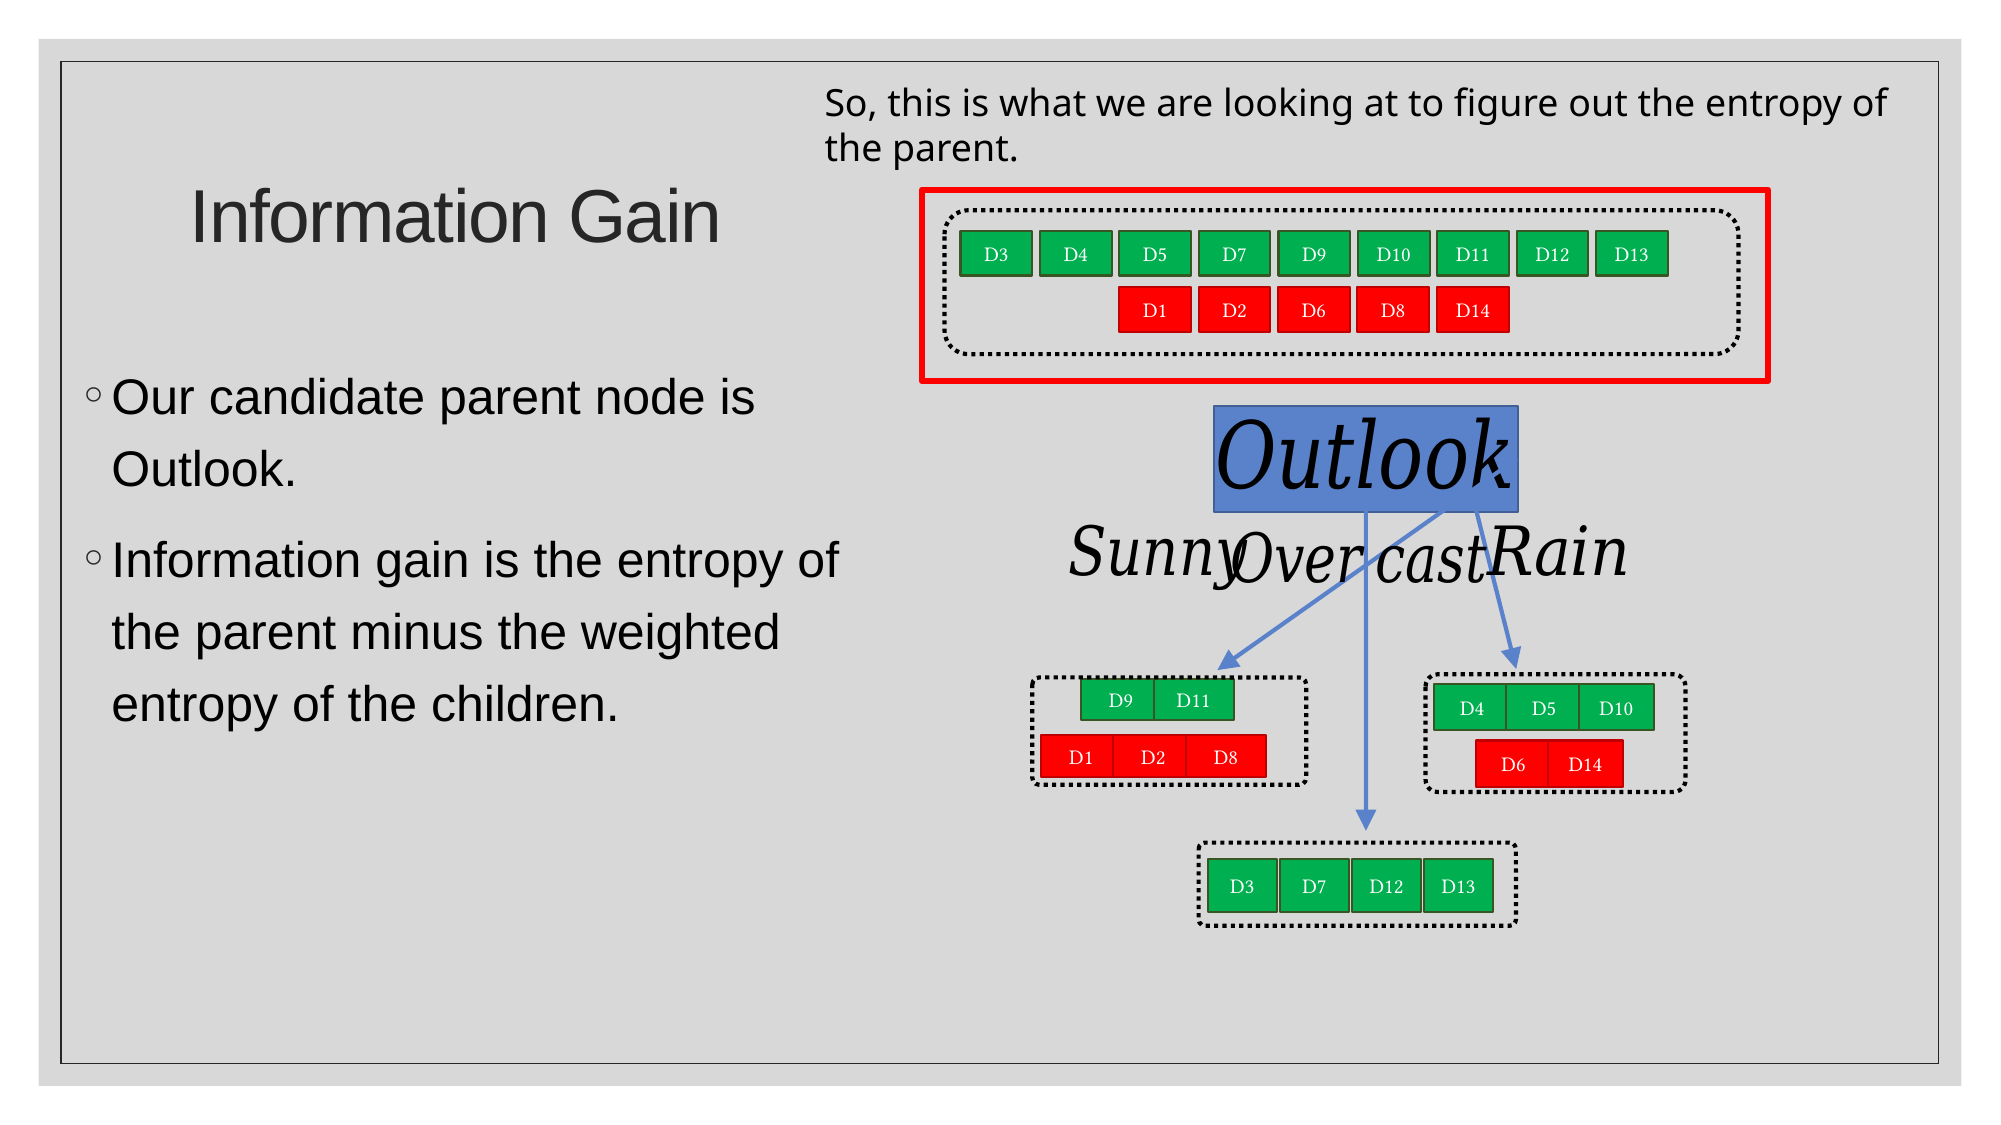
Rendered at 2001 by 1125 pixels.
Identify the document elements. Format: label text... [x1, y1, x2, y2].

text_box [921, 189, 1769, 382]
text_box [1031, 676, 1308, 786]
text_box [1424, 673, 1687, 794]
title Information Gain [174, 105, 1825, 331]
text_box [1197, 841, 1517, 927]
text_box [1472, 495, 1517, 669]
text_box So, this is what we are looking at to figure out the entropy of the parent. [809, 71, 1923, 176]
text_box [1217, 495, 1260, 671]
